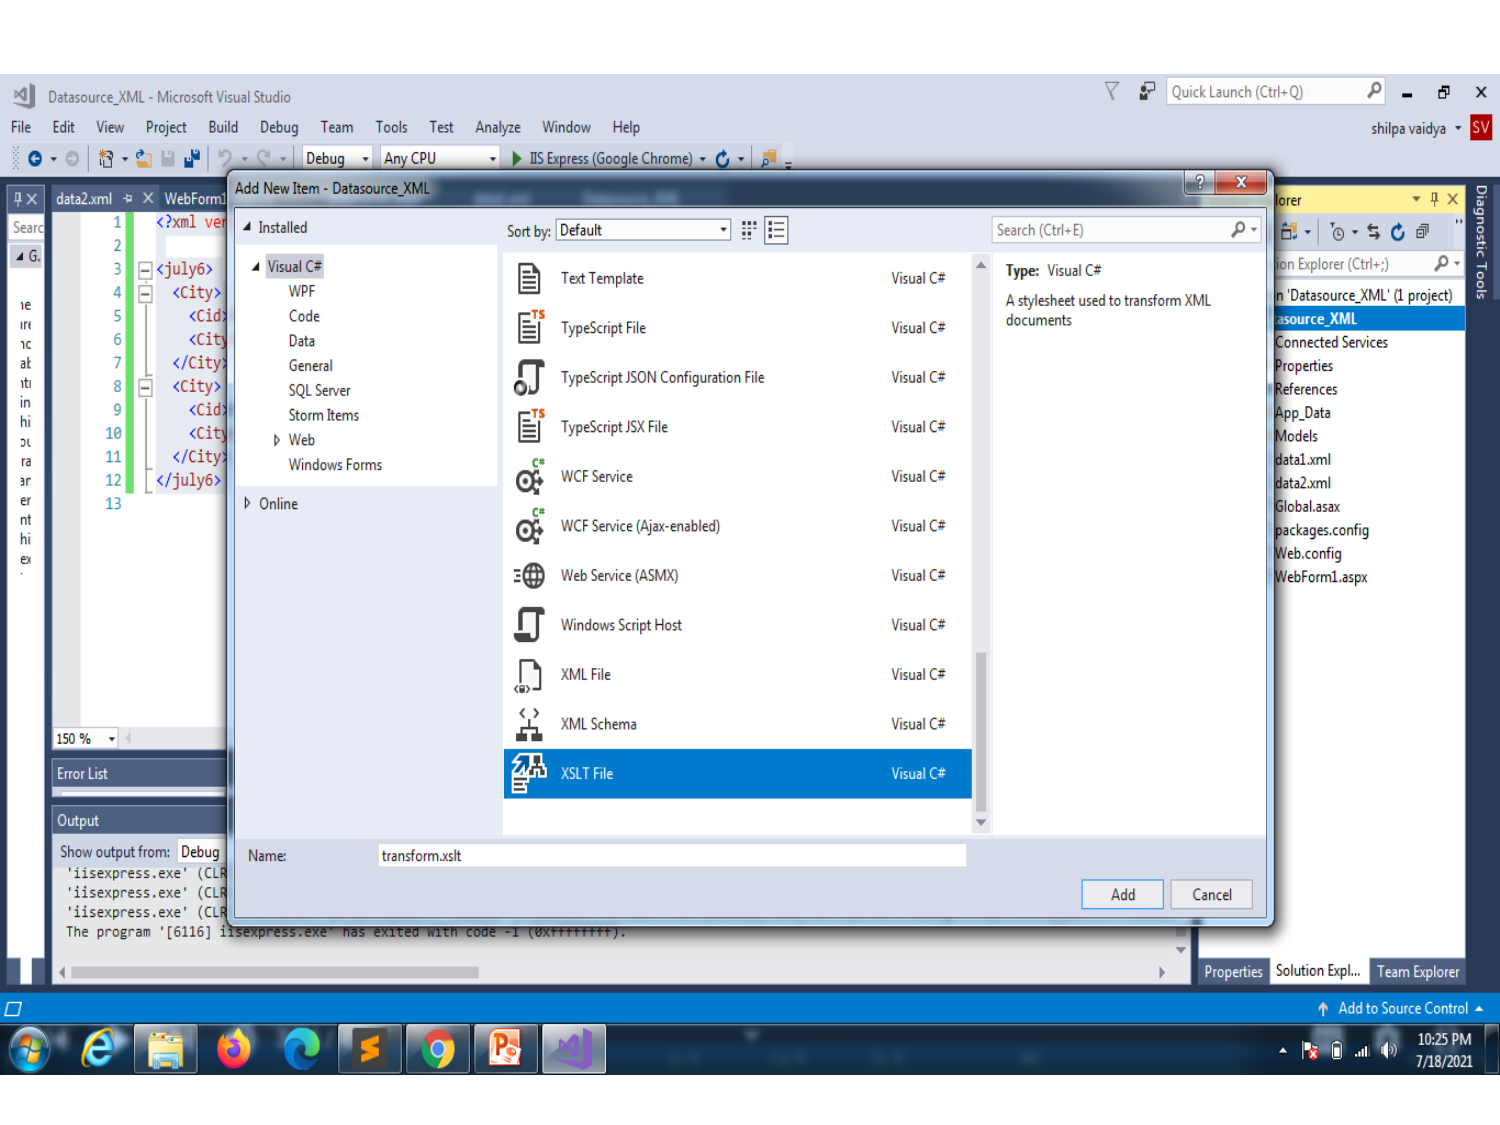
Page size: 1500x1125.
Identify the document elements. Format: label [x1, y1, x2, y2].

picture [0, 74, 1500, 1076]
